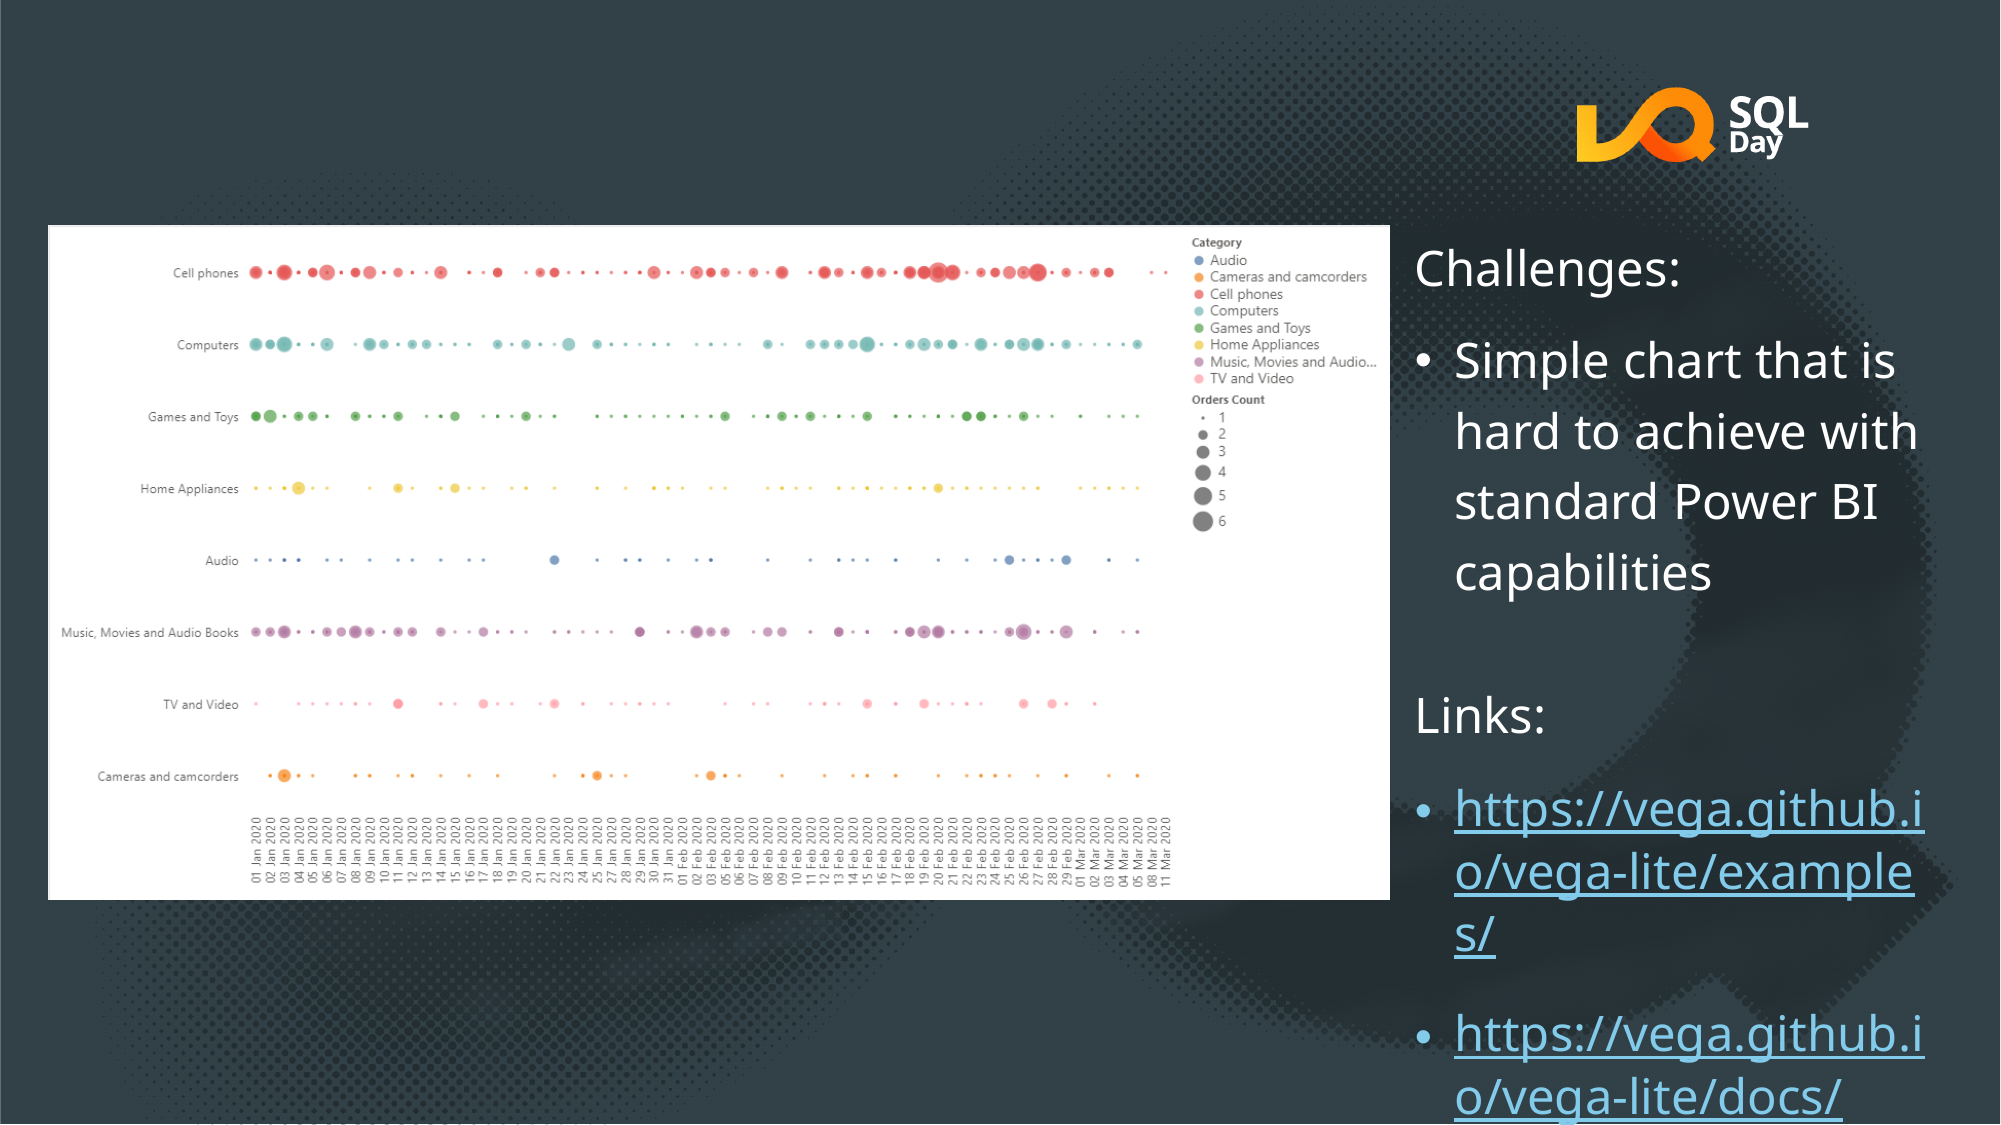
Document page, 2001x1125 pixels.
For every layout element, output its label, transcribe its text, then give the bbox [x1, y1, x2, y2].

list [48, 224, 1391, 901]
text_box Challenges: Simple chart that is hard to achieve with standard Power BI capabilities Links: https://vega.github.io/vega-lite/examples/ https://vega.github.io/vega-lite/docs/ [1399, 237, 1952, 958]
picture [0, 0, 2001, 1125]
